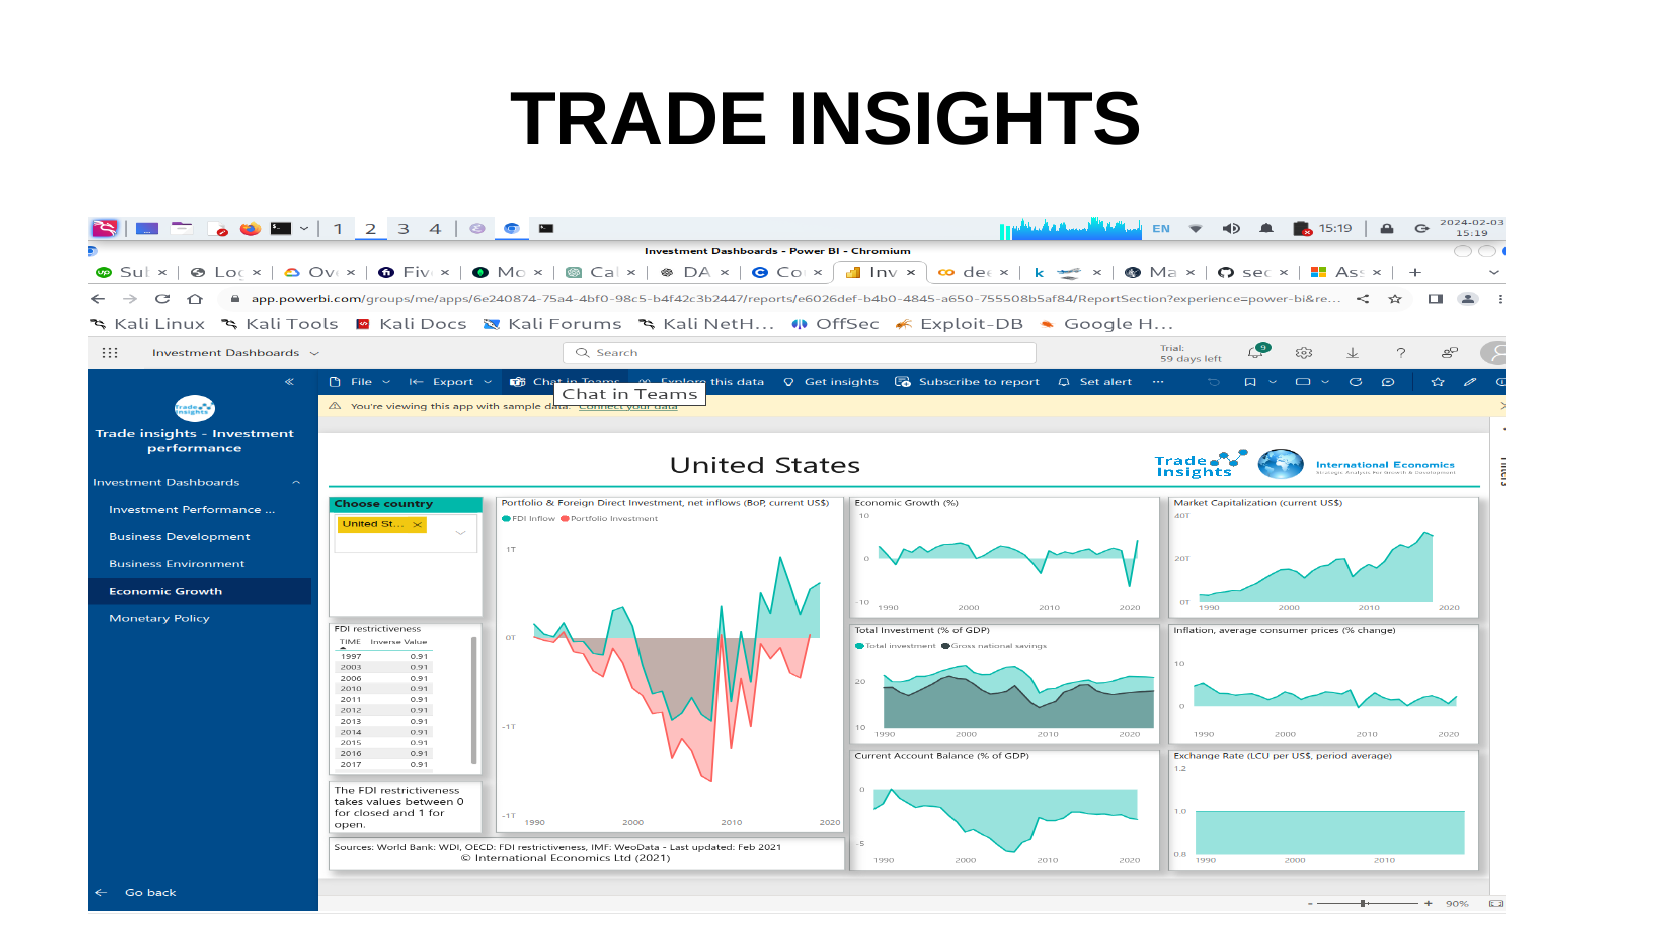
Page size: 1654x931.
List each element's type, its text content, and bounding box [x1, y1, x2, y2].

picture [88, 217, 1506, 914]
title TRADE INSIGHTS [82, 37, 1571, 193]
